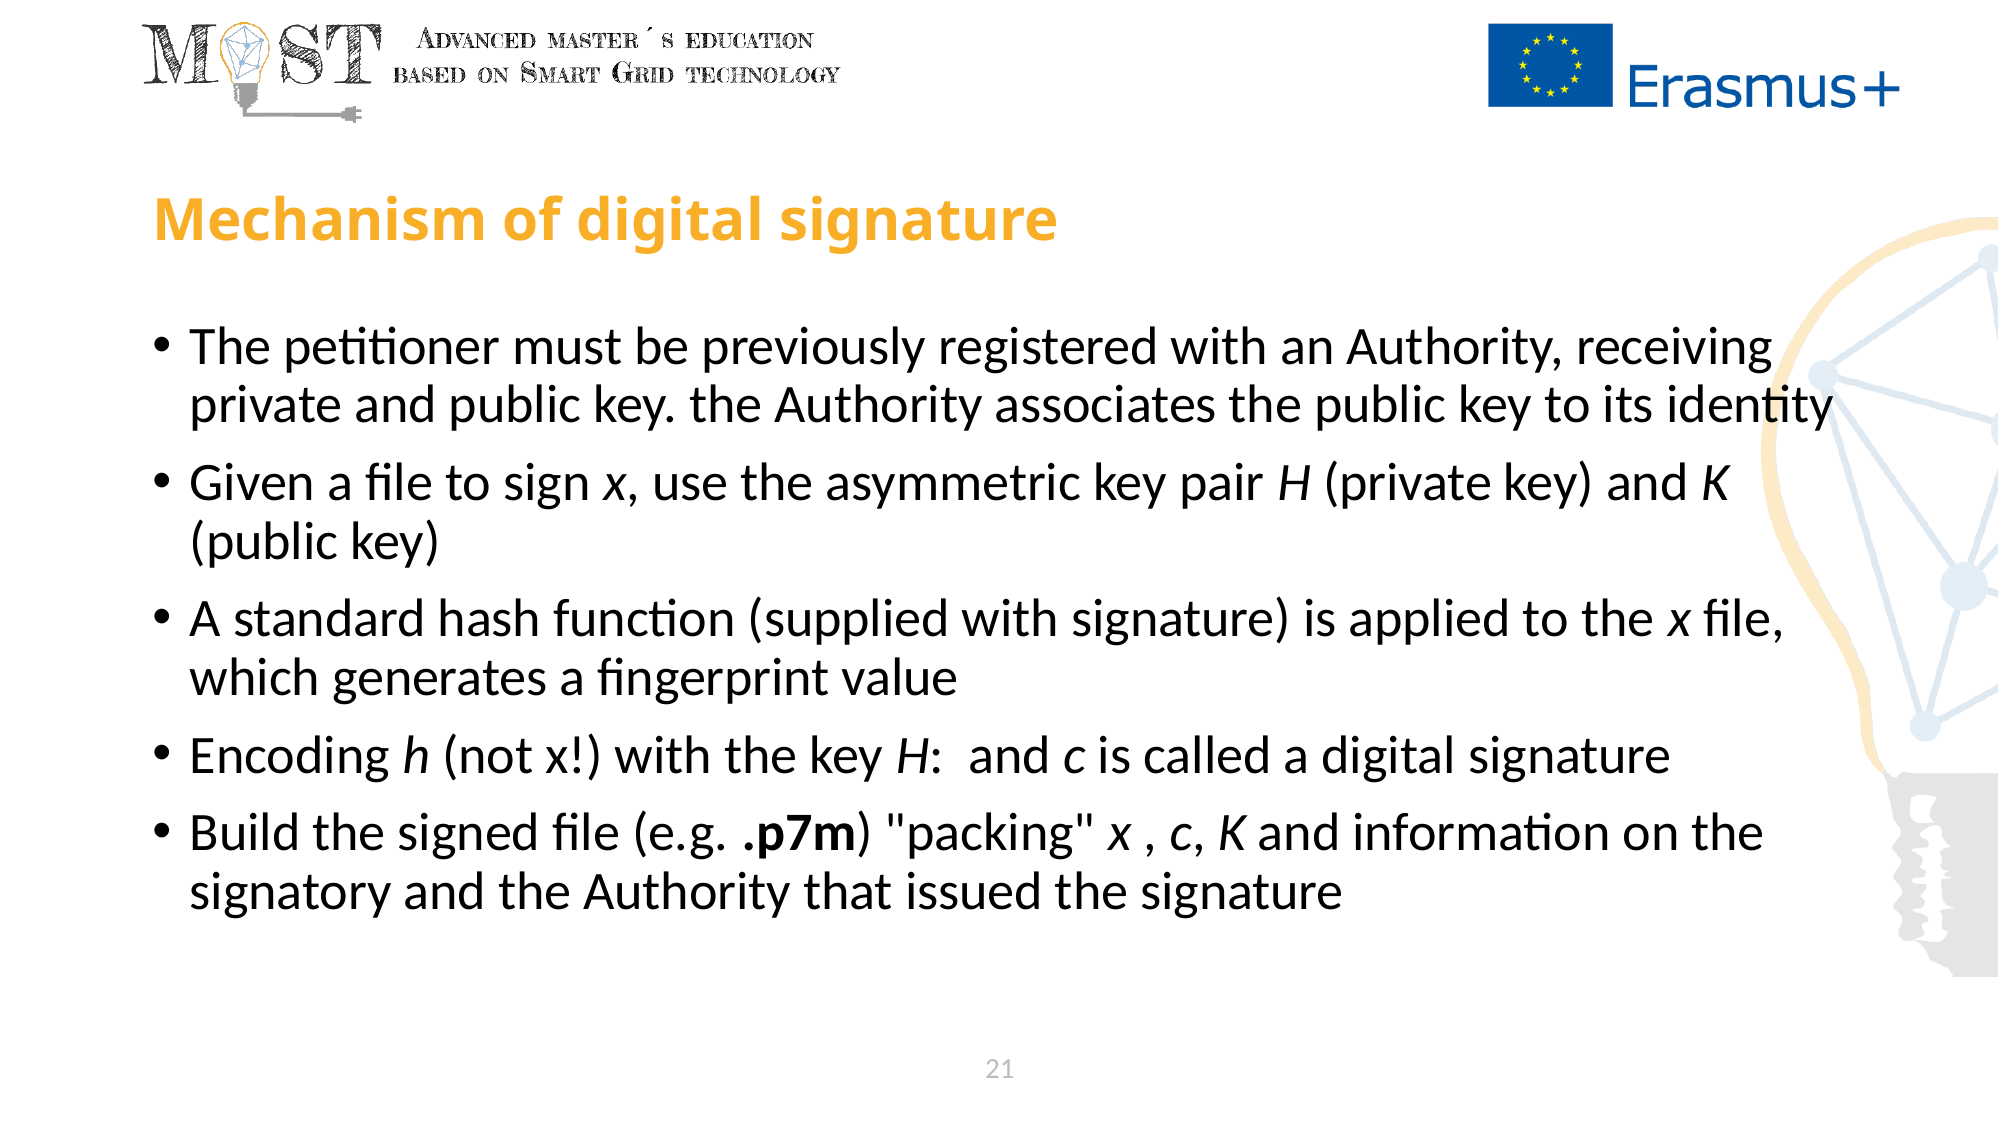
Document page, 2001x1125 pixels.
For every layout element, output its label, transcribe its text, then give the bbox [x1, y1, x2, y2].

title Mechanism of digital signature [137, 135, 1863, 308]
picture [135, 22, 841, 130]
slide_number 21 [935, 1037, 1065, 1098]
picture [1464, 0, 1923, 131]
